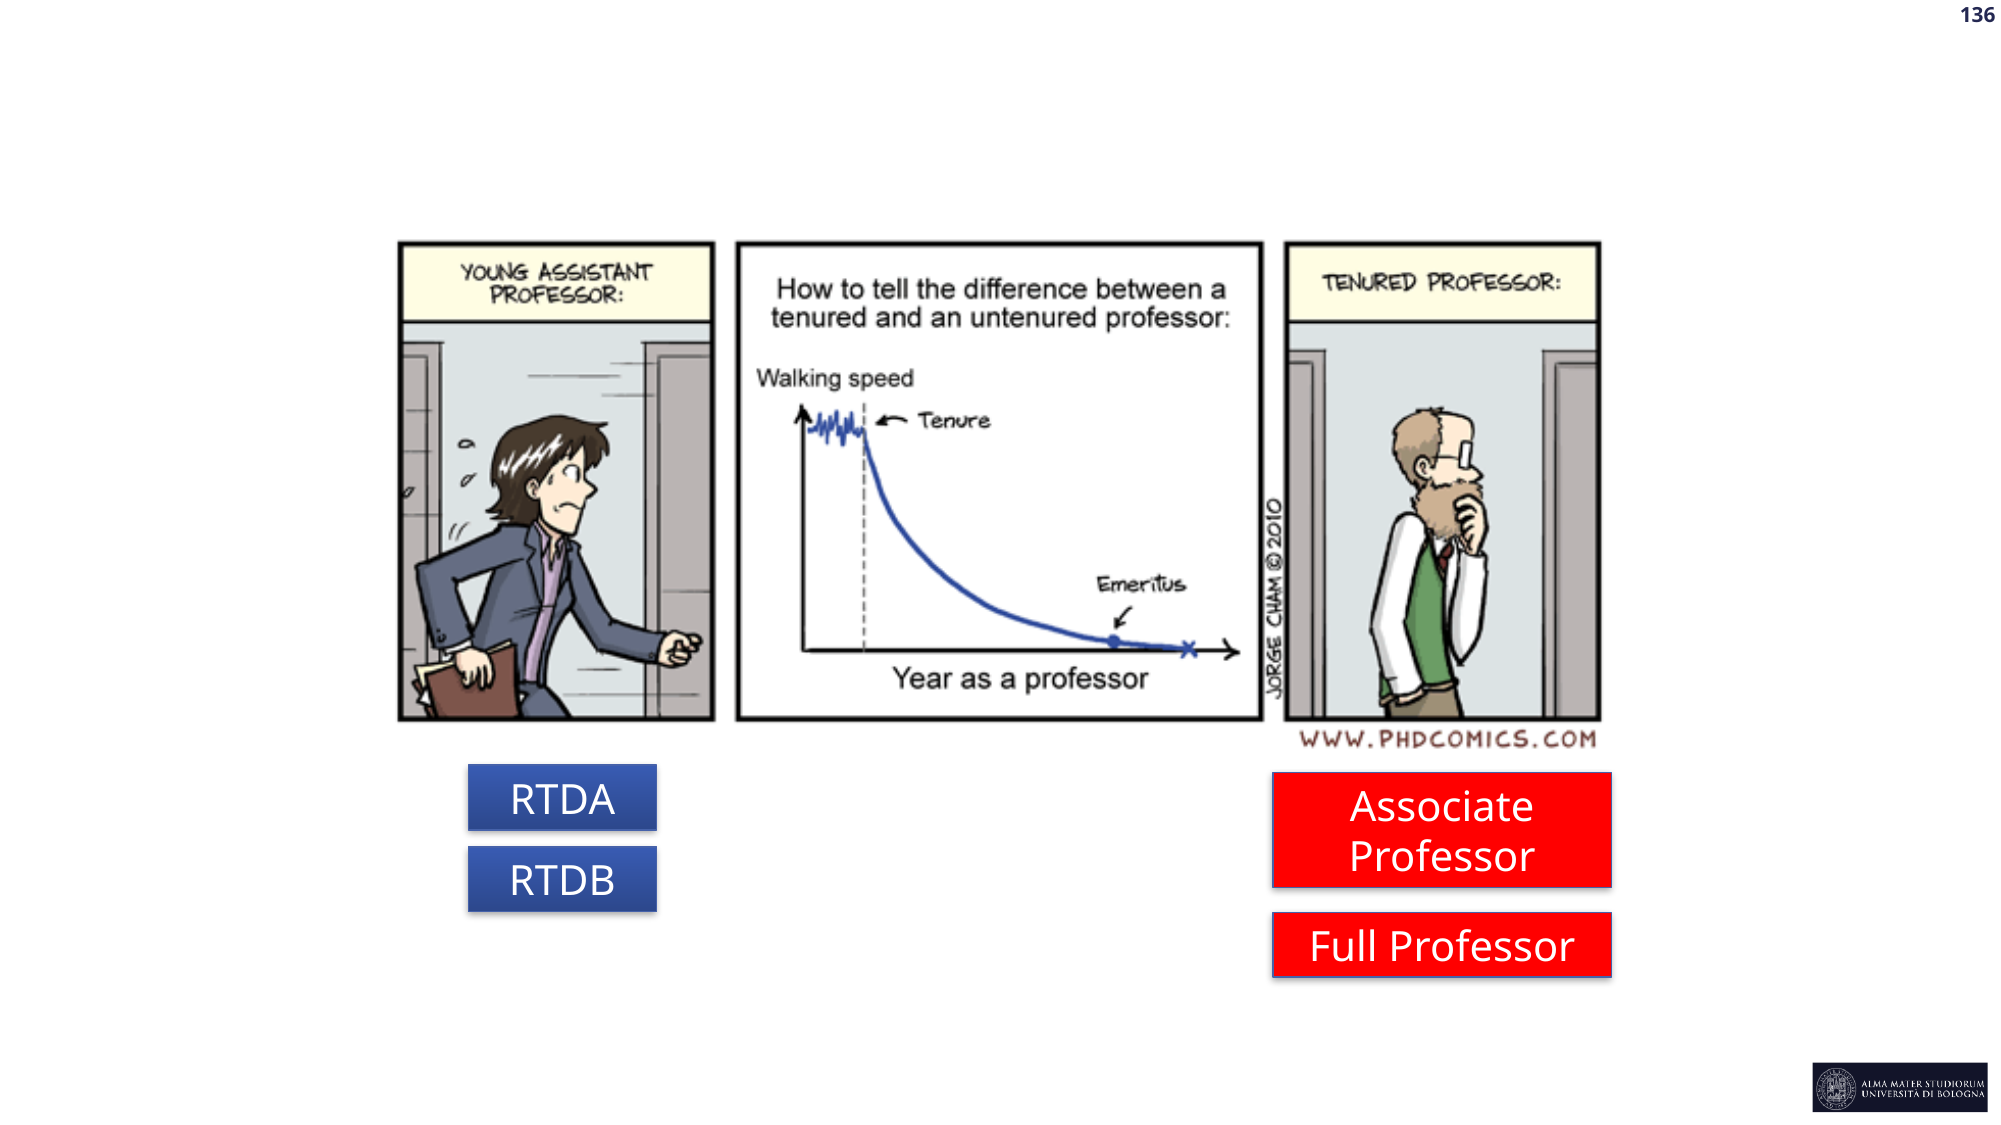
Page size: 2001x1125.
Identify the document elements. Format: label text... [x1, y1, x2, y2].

picture [388, 225, 1612, 757]
text_box RTDB [468, 846, 657, 912]
text_box RTDA [468, 766, 657, 831]
text_box Full Professor [1272, 912, 1612, 978]
text_box Associate Professor [1272, 772, 1612, 888]
picture [1812, 1062, 1988, 1113]
